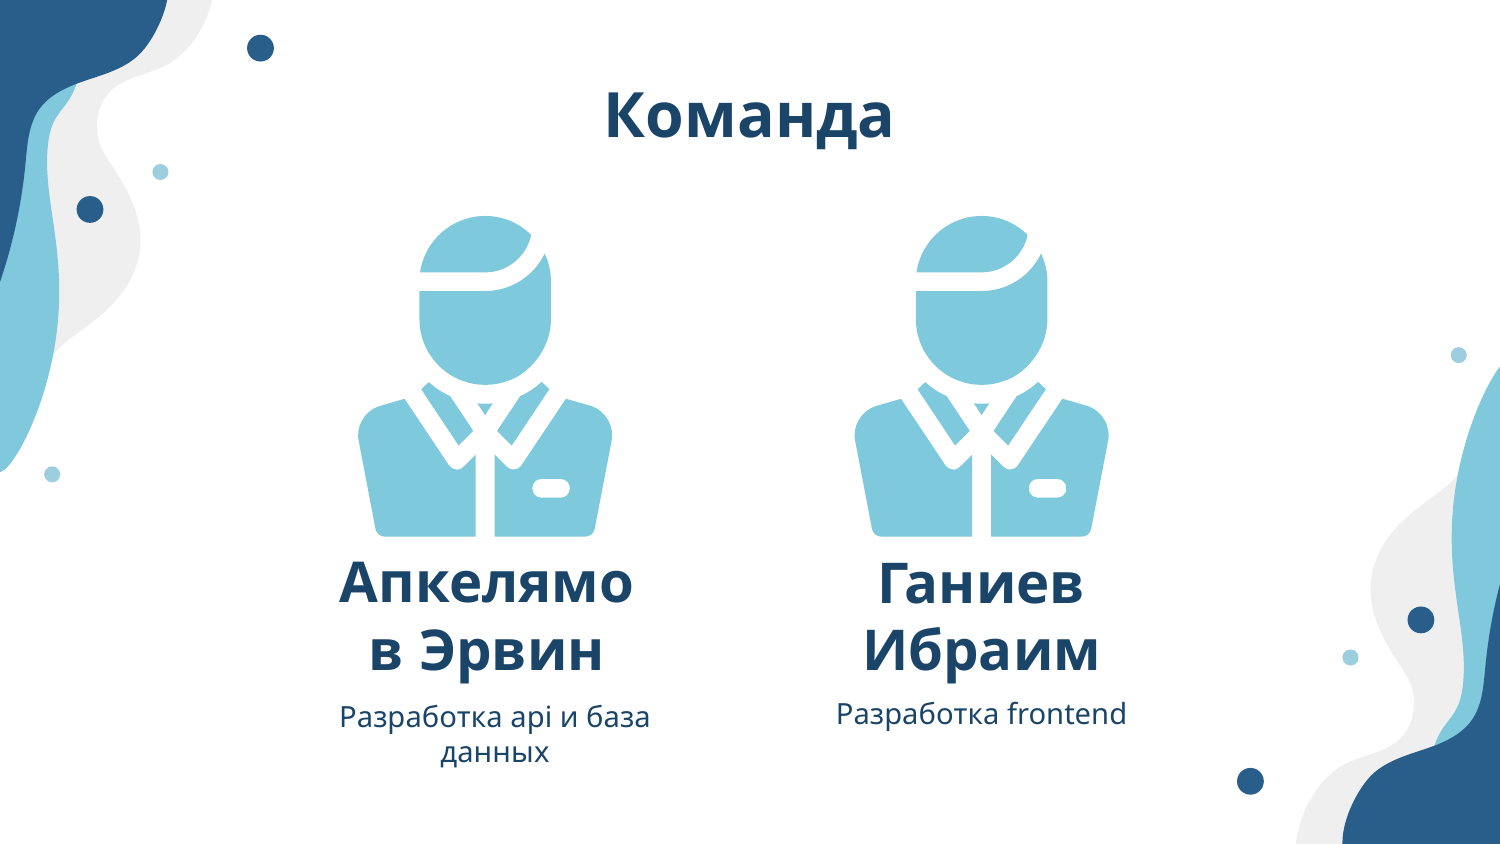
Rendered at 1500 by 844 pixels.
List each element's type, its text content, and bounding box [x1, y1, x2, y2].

subtitle Разработка api и база данных [314, 680, 677, 787]
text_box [354, 215, 616, 537]
title Команда [421, 59, 1079, 154]
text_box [851, 215, 1112, 537]
subtitle Ганиев Ибраим [800, 585, 1163, 644]
subtitle Апкелямов Эрвин [314, 585, 660, 644]
subtitle Разработка frontend [777, 680, 1186, 787]
